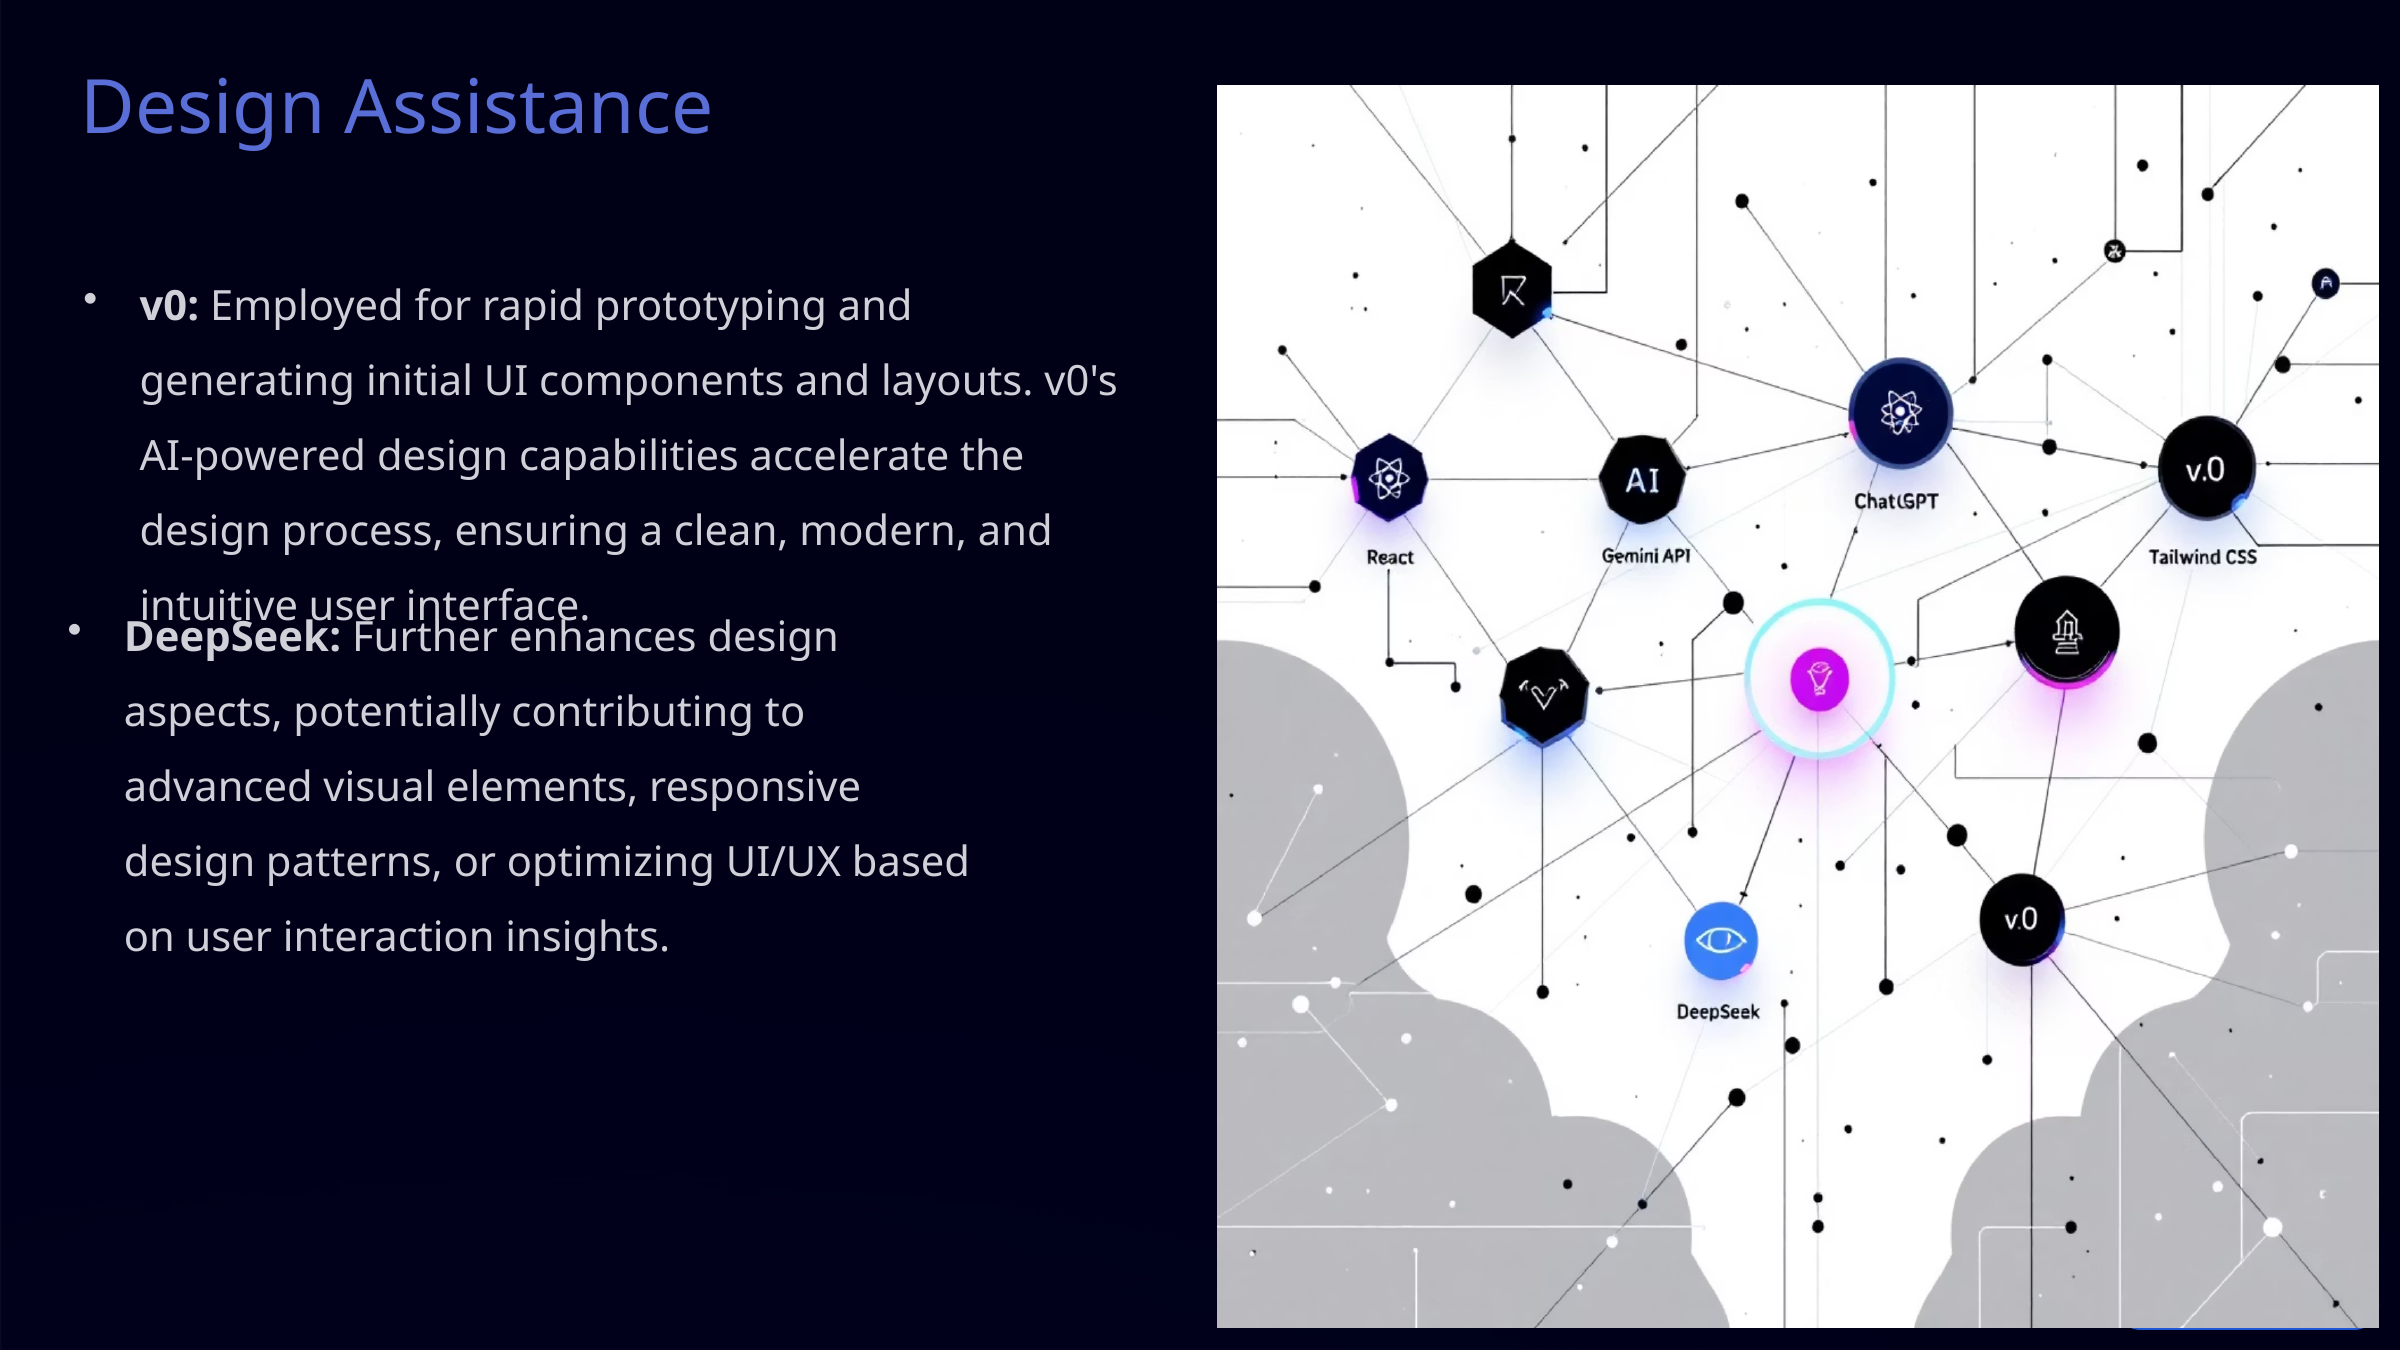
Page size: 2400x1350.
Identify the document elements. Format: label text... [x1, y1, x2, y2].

text_box v0: Employed for rapid prototyping and generating initial UI components and layouts. v0's AI-powered design capabilities accelerate the design process, ensuring a clean, modern, and intuitive user interface. [83, 253, 1128, 547]
text_box Design Assistance [80, 118, 606, 216]
picture [1217, 85, 2389, 1339]
text_box DeepSeek: Further enhances design aspects, potentially contributing to advanced visual elements, responsive design patterns, or optimizing UI/UX based on user interaction insights. [67, 584, 975, 765]
